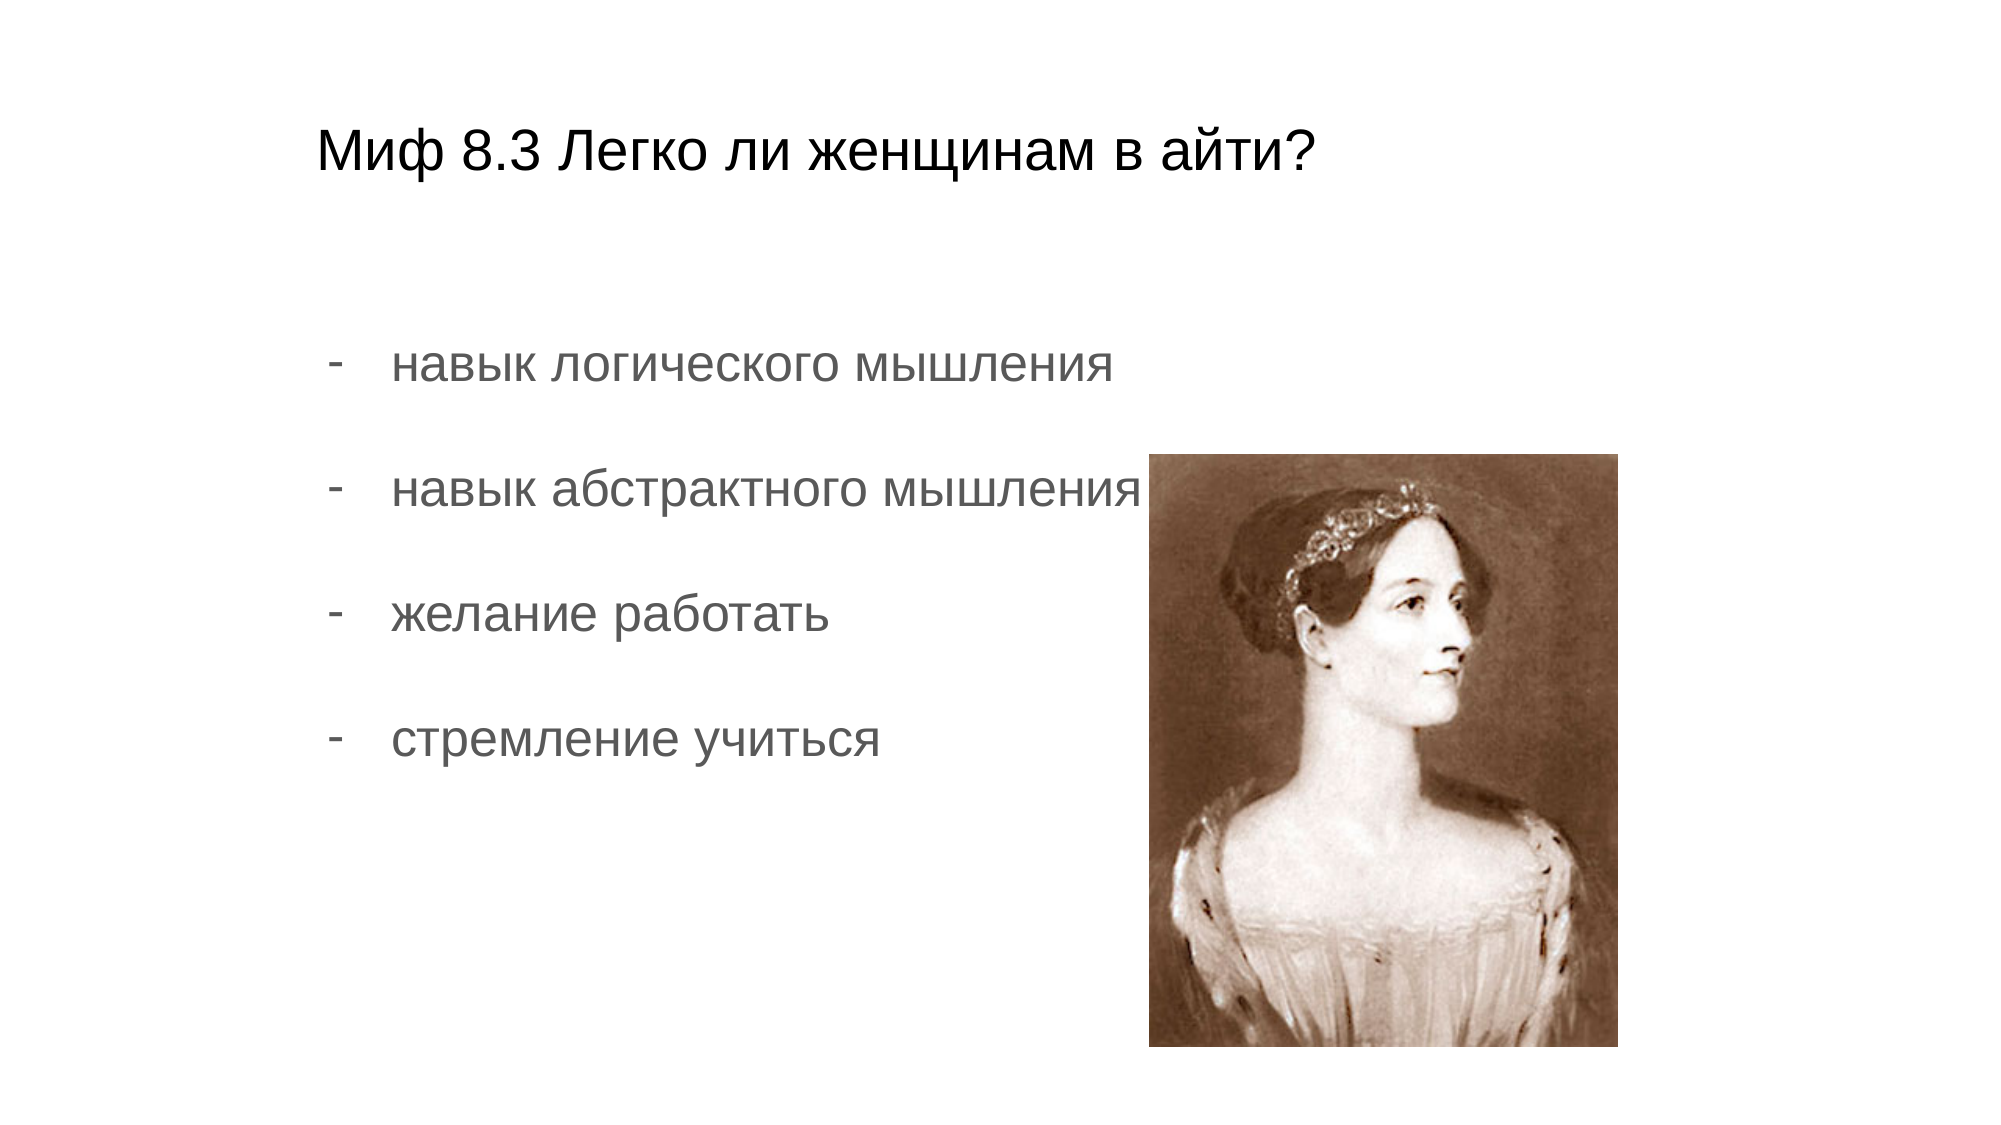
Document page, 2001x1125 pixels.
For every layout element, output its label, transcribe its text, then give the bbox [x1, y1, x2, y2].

title Миф 8.3 Легко ли женщинам в айти? [301, 97, 1699, 223]
picture [1148, 454, 1619, 1048]
list навык логического мышления навык абстрактного мышления желание работать стремление учиться [301, 252, 1699, 1000]
